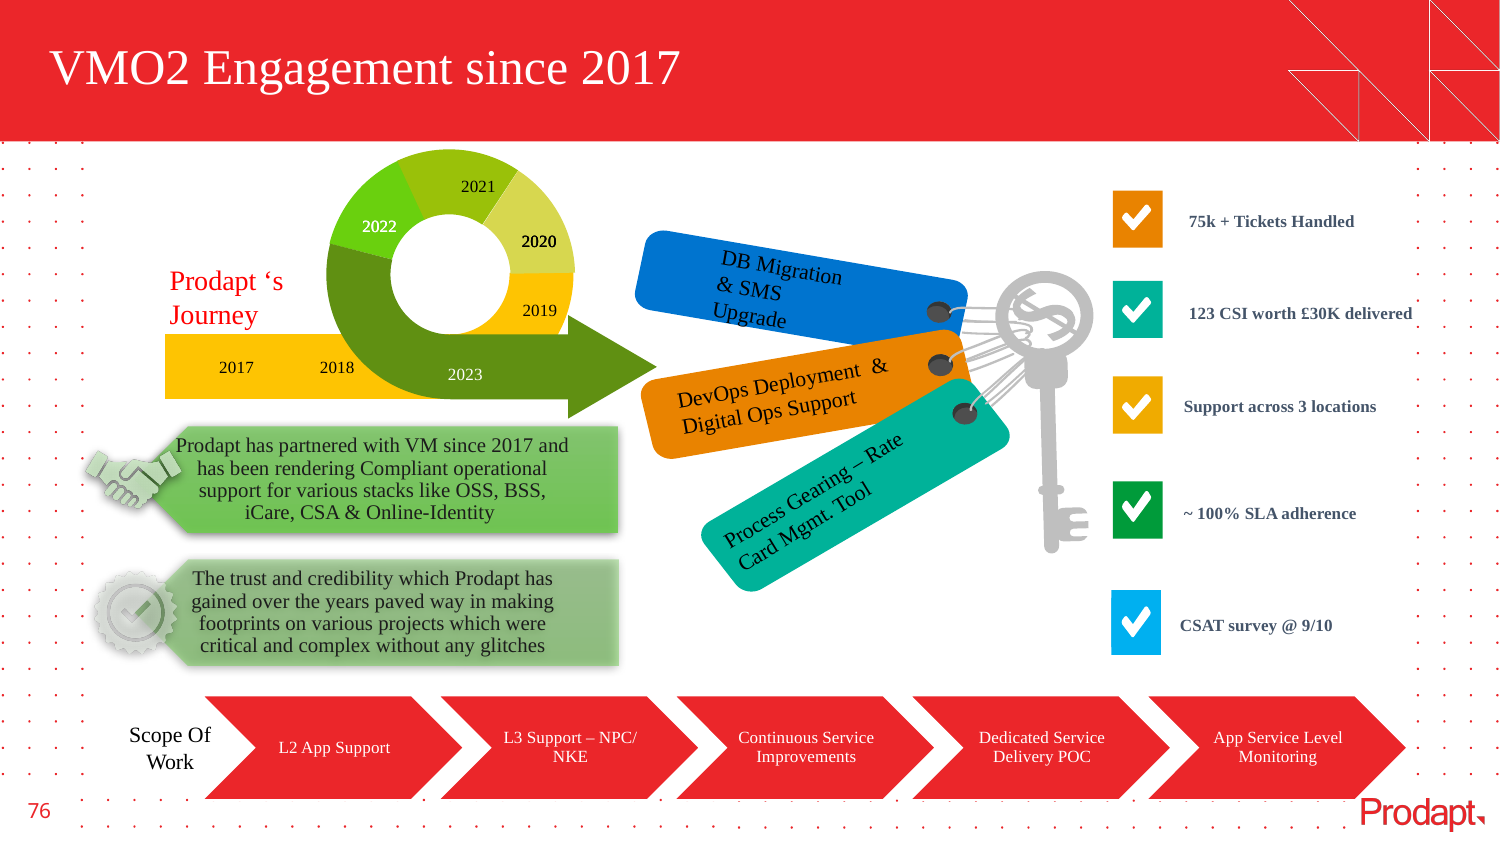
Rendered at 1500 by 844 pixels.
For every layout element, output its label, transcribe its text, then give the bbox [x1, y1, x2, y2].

picture [72, 792, 1355, 830]
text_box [201, 695, 1408, 801]
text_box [0, 426, 715, 666]
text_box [671, 195, 1031, 642]
text_box [386, 161, 399, 167]
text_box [1031, 275, 1111, 530]
picture [1361, 798, 1485, 832]
picture [0, 133, 85, 426]
text_box [397, 149, 513, 167]
picture [1415, 637, 1500, 784]
text_box Scope Of Work [113, 713, 201, 781]
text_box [154, 167, 657, 419]
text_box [1111, 190, 1163, 669]
picture [0, 666, 85, 784]
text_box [1165, 196, 1500, 637]
title VMO2 Engagement since 2017 [33, 27, 1286, 104]
picture [1288, 0, 1500, 196]
